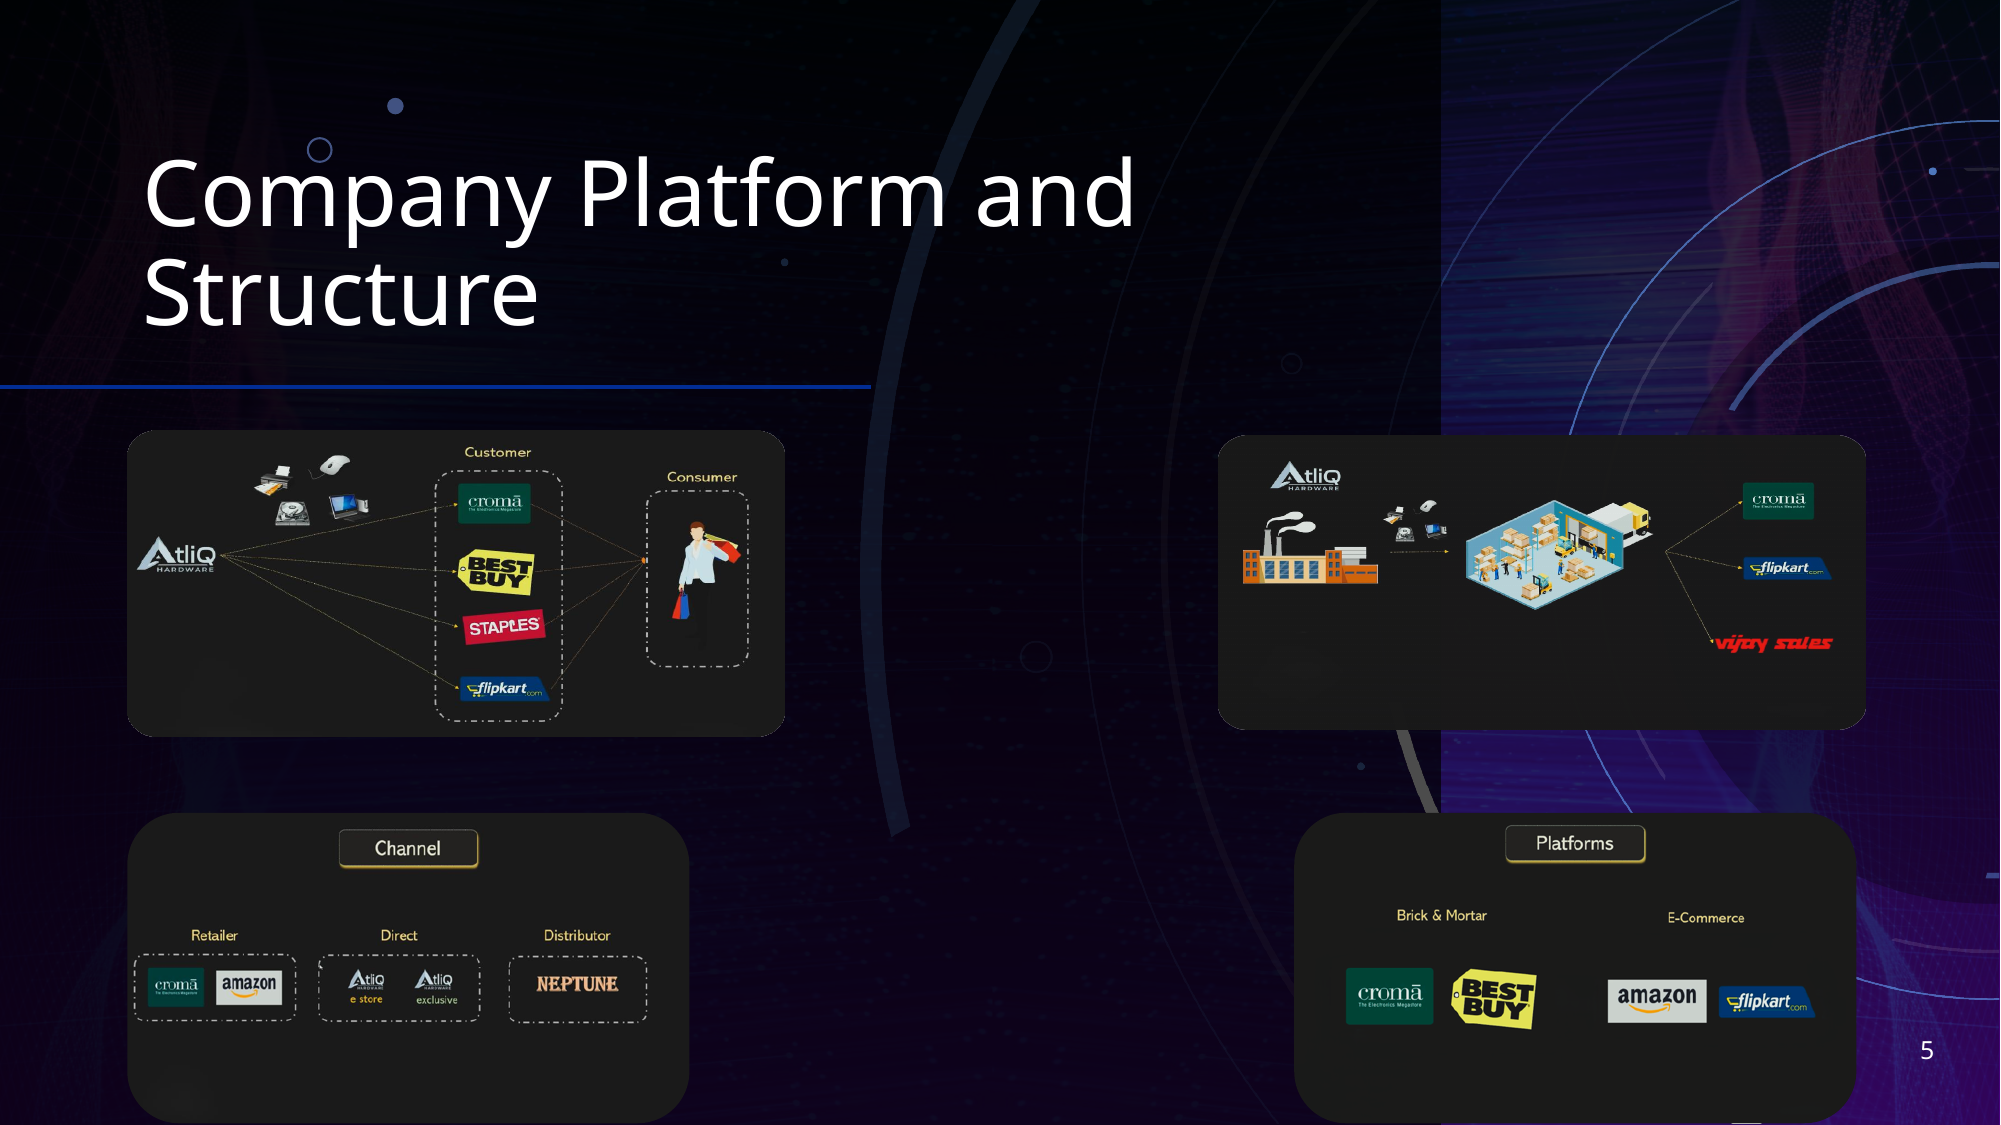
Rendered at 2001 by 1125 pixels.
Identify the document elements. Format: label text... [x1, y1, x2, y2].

picture [127, 0, 2000, 1124]
slide_number 5 [1857, 1021, 1950, 1082]
picture [127, 812, 690, 1124]
text_box Company Platform and Structure [127, 238, 1559, 353]
